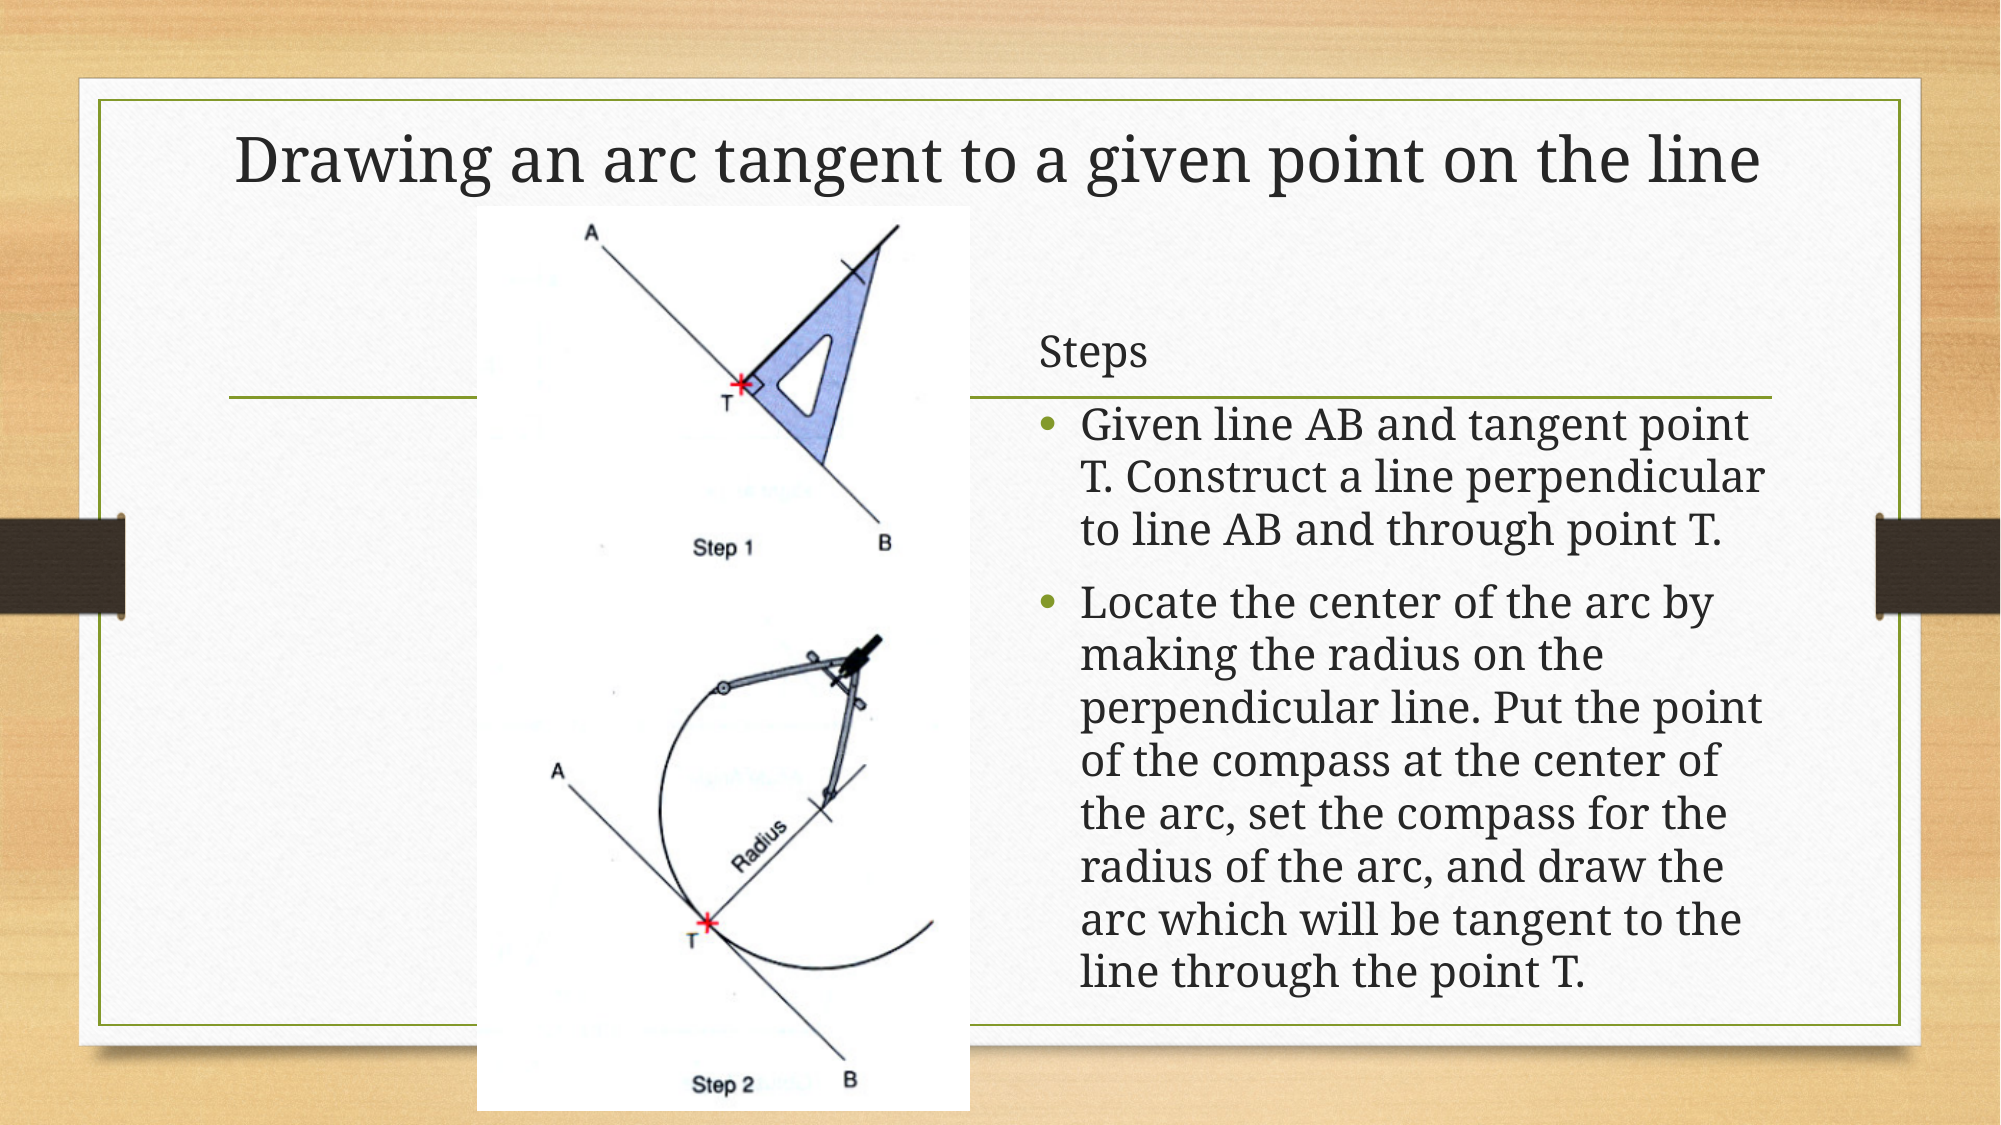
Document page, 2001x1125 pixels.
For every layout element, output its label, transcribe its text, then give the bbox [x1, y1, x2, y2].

picture [0, 0, 2001, 1125]
list Steps Given line AB and tangent point T. Construct a line perpendicular to line AB and through point T. Locate the center of the arc by making the radius on the perpendicular line. Put the point of the compass at the center of the arc, set the compass for the radius of the arc, and draw the arc which will be tangent to the line through the point T. [1023, 316, 1788, 1056]
title Drawing an arc tangent to a given point on the line [212, 107, 1788, 207]
